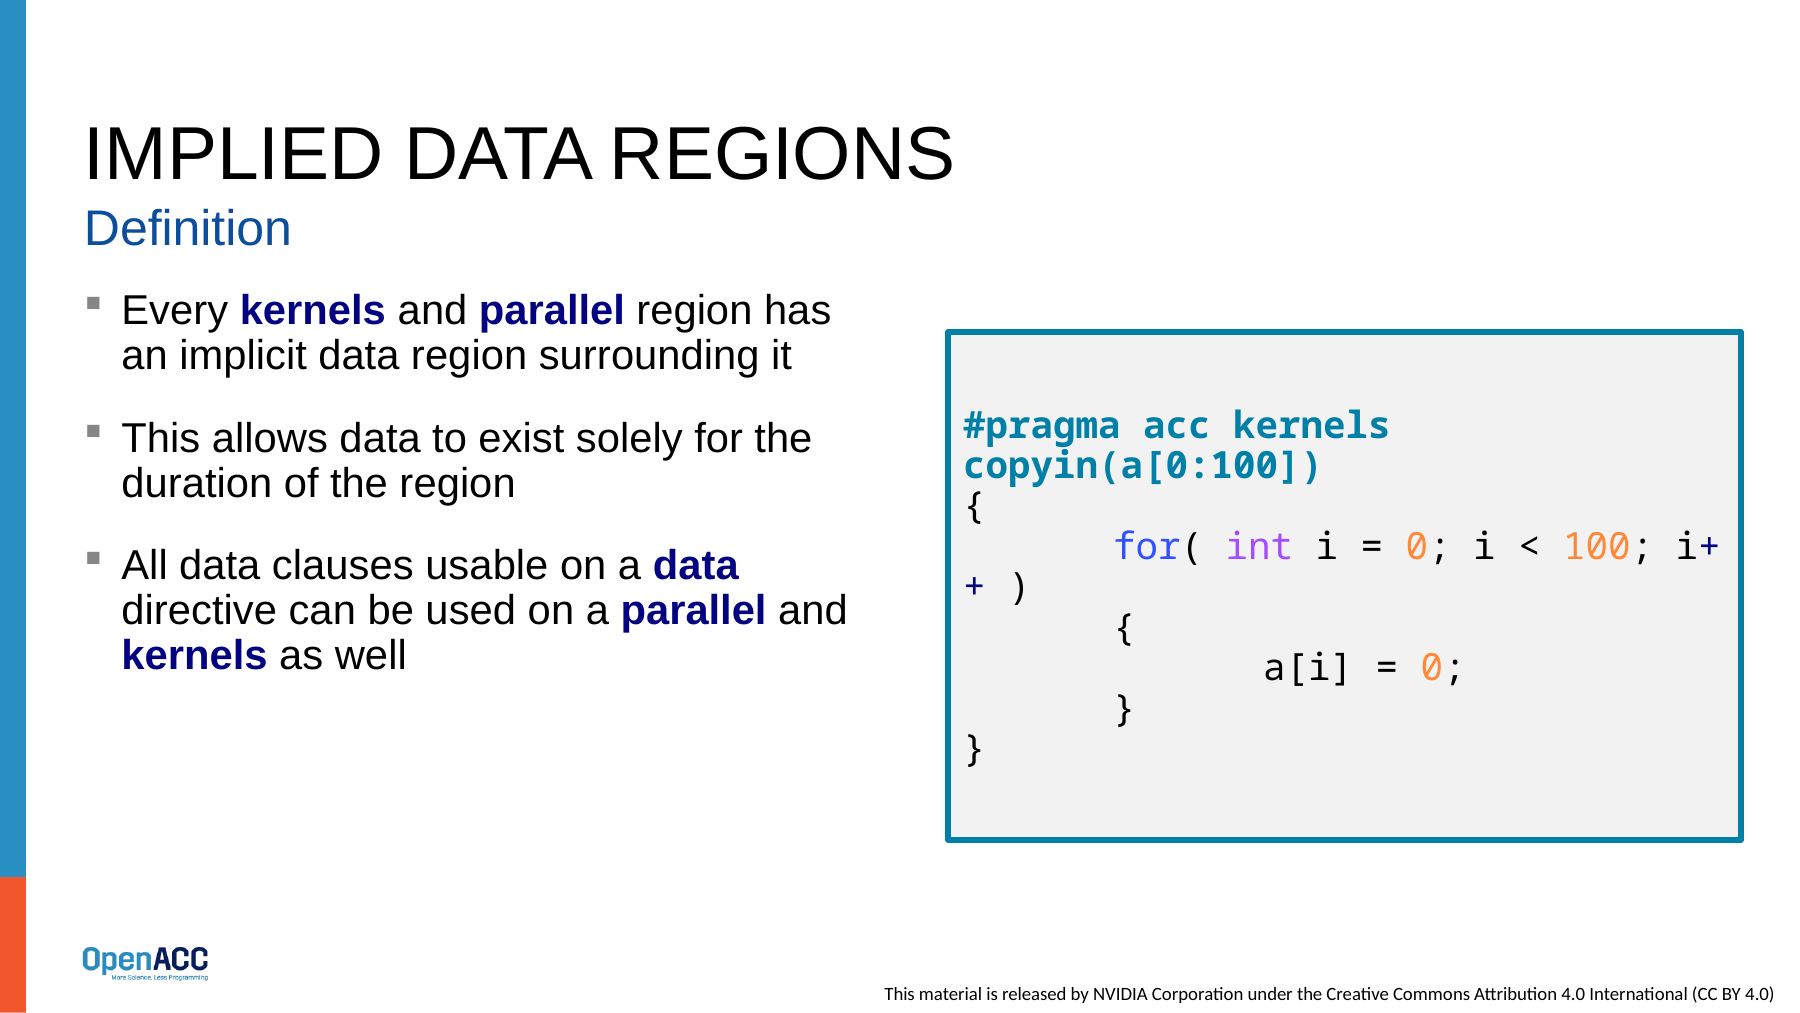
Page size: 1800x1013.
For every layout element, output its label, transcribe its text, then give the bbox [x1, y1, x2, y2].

list Definition [68, 194, 1706, 282]
picture [81, 946, 208, 981]
title Implied data regions [68, 106, 1706, 194]
text_box #pragma acc kernels copyin(a[0:100]) { for( int i = 0; i < 100; i++ ) { a[i] = 0; } } [946, 330, 1743, 842]
list Every kernels and parallel region has an implicit data region surrounding it This allows data to exist solely for the duration of the region All data clauses usable on a data directive can be used on a parallel and kernels as well [68, 280, 900, 933]
